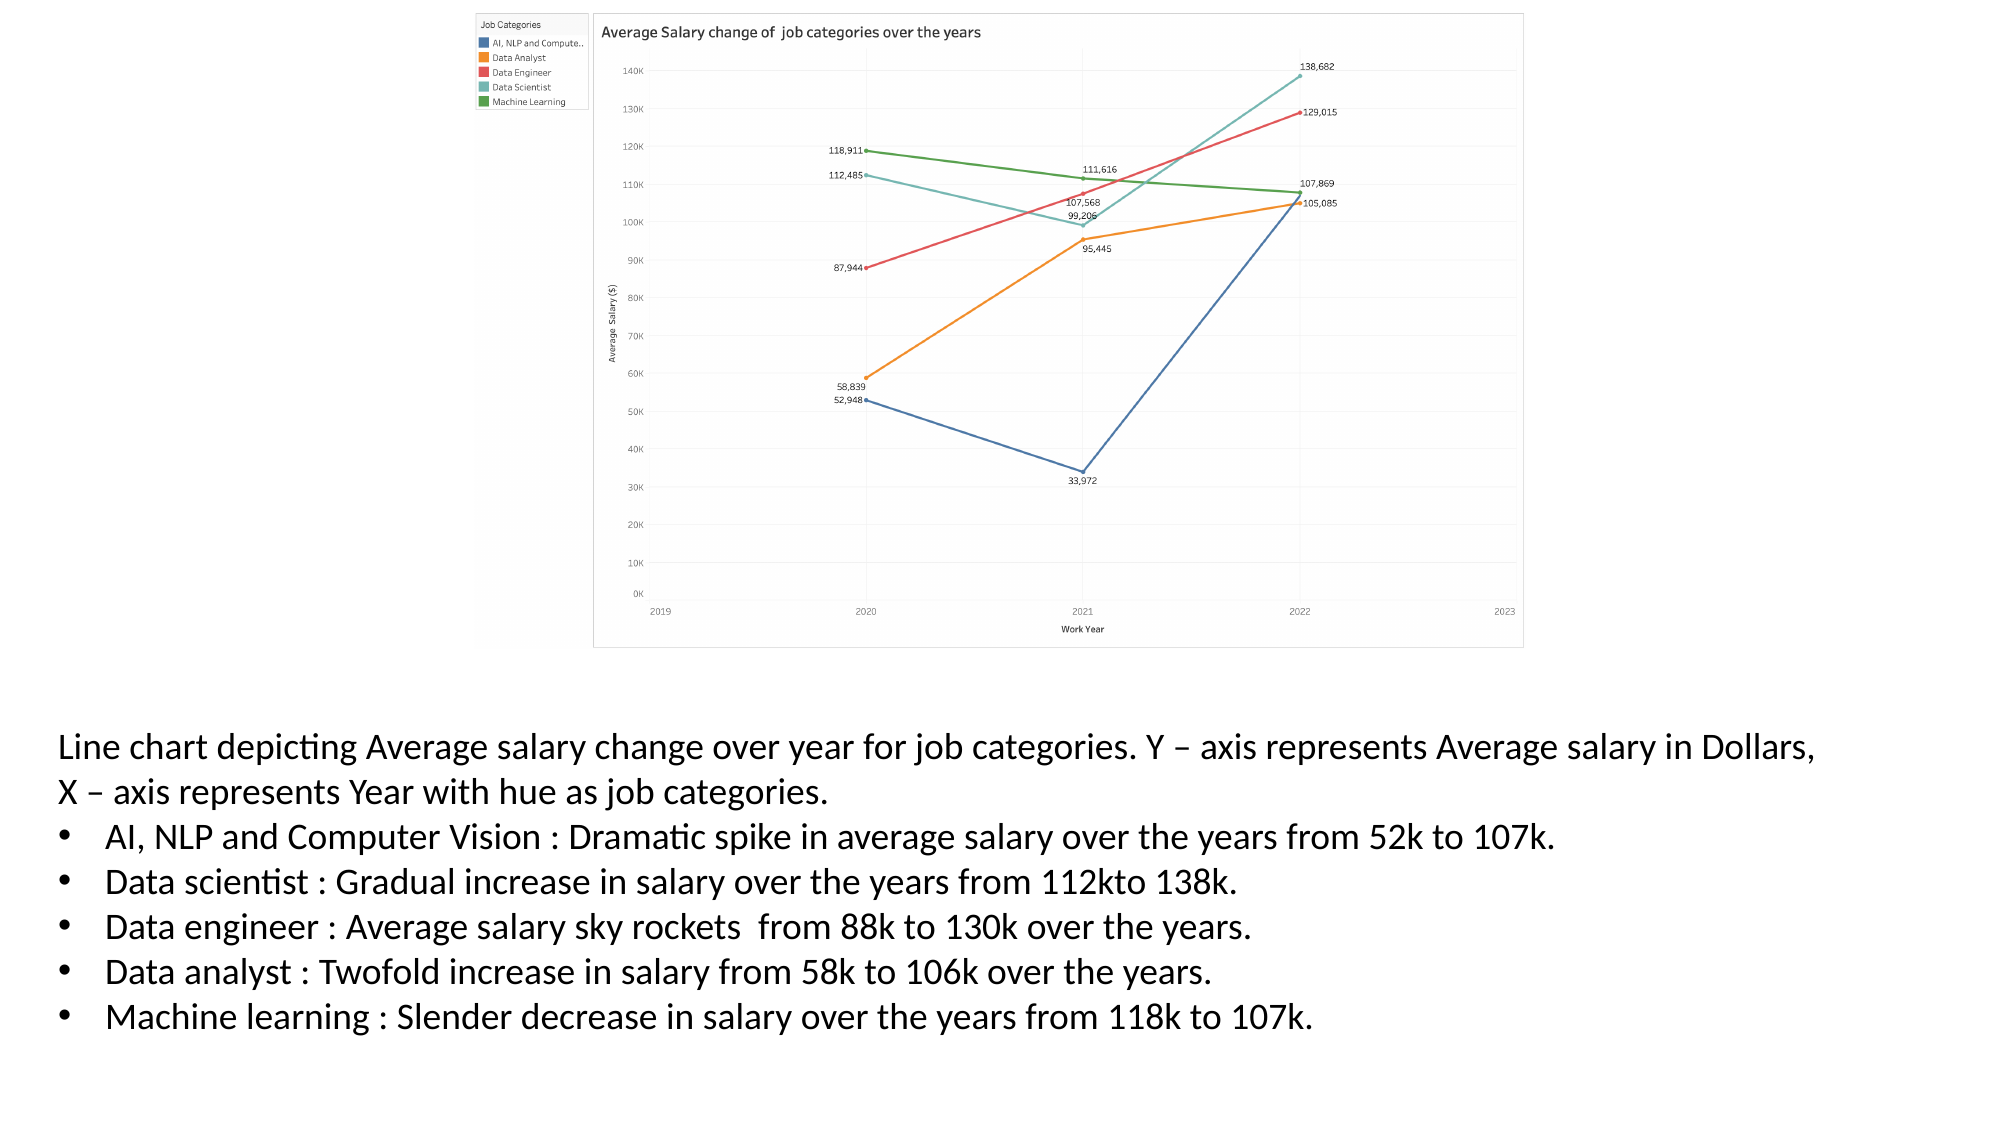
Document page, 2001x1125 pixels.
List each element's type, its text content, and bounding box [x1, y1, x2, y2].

picture [474, 13, 1526, 649]
text_box Line chart depicting Average salary change over year for job categories. Y – axis represents Average salary in Dollars, X – axis represents Year with hue as job categories. AI, NLP and Computer Vision : Dramatic spike in average salary over the years from 52k to 107k. Data scientist : Gradual increase in salary over the years from 112kto 138k. Data engineer : Average salary sky rockets from 88k to 130k over the years. Data analyst : Twofold increase in salary from 58k to 106k over the years. Machine learning : Slender decrease in salary over the years from 118k to 107k. [43, 714, 1957, 1090]
